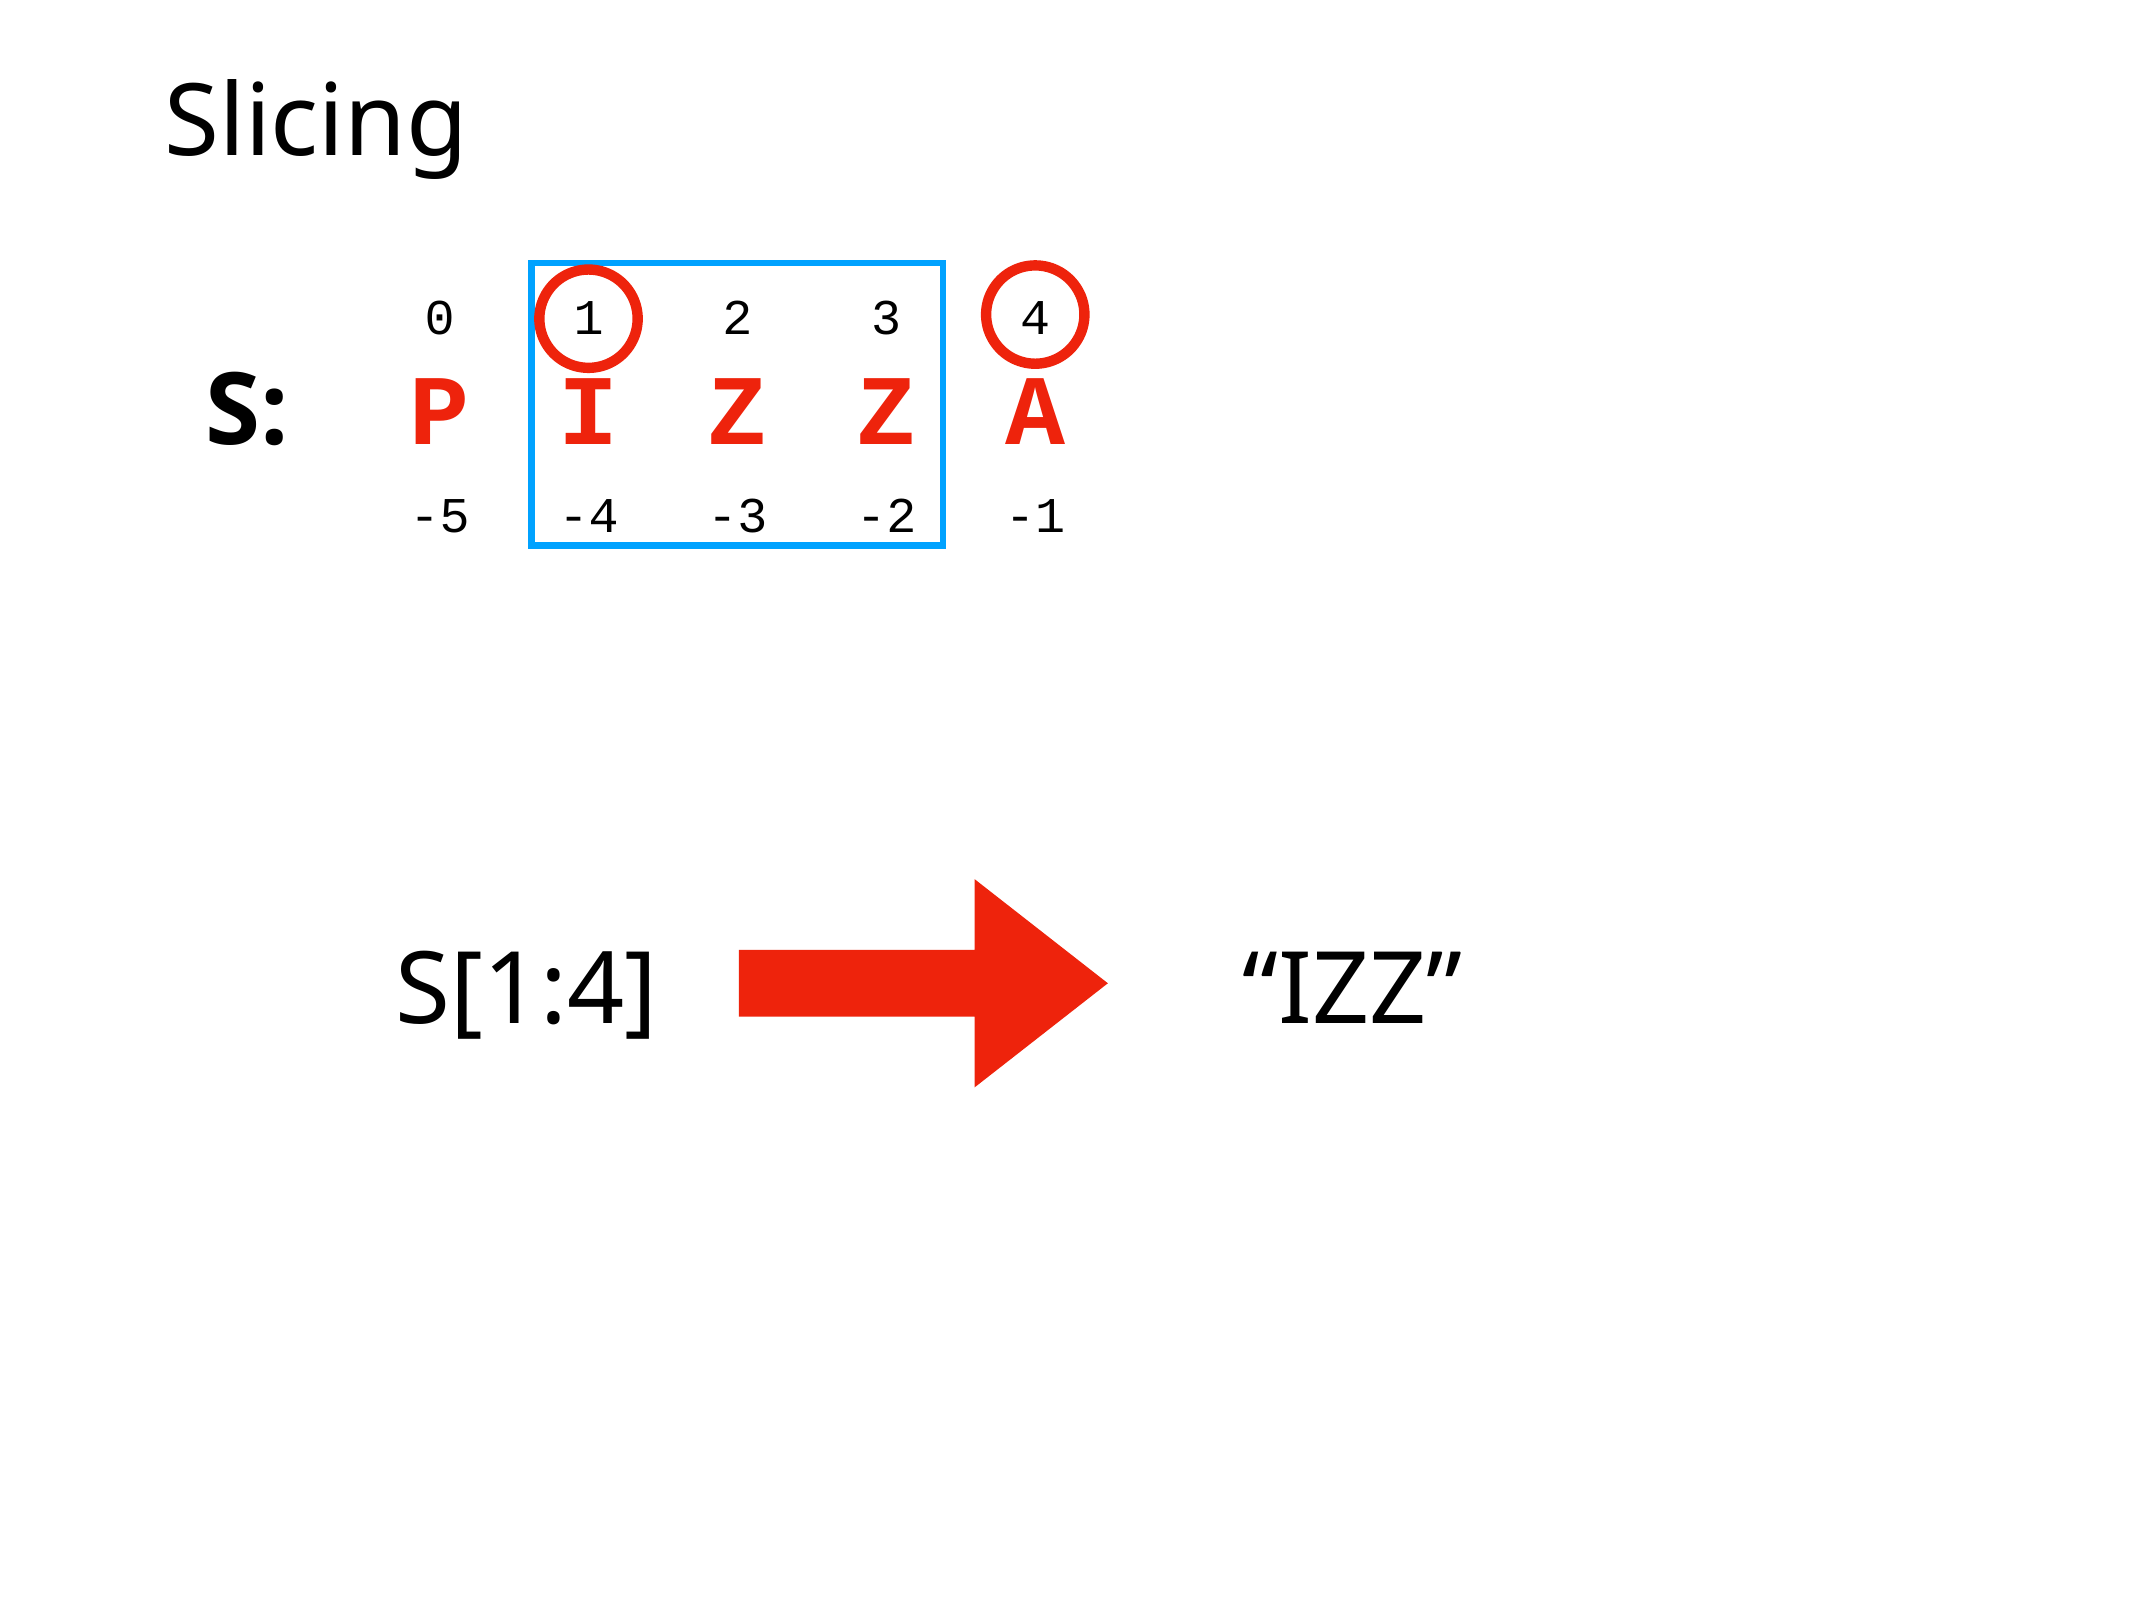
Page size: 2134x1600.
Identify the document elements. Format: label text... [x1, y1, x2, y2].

text_box [539, 269, 638, 368]
text_box -5 [401, 474, 478, 551]
text_box S: [197, 335, 324, 473]
text_box -1 [996, 474, 1074, 551]
text_box 0 [416, 276, 463, 353]
text_box -4 [550, 546, 627, 551]
text_box -2 [847, 546, 925, 551]
text_box -3 [698, 546, 776, 551]
text_box [738, 879, 1108, 1088]
text_box “IZZ” [1234, 915, 1472, 1052]
text_box P [401, 335, 478, 473]
text_box S[1:4] [387, 915, 667, 1052]
text_box A [996, 346, 1074, 473]
text_box [531, 262, 944, 546]
text_box [986, 265, 1085, 364]
title Slicing [155, 41, 1978, 191]
